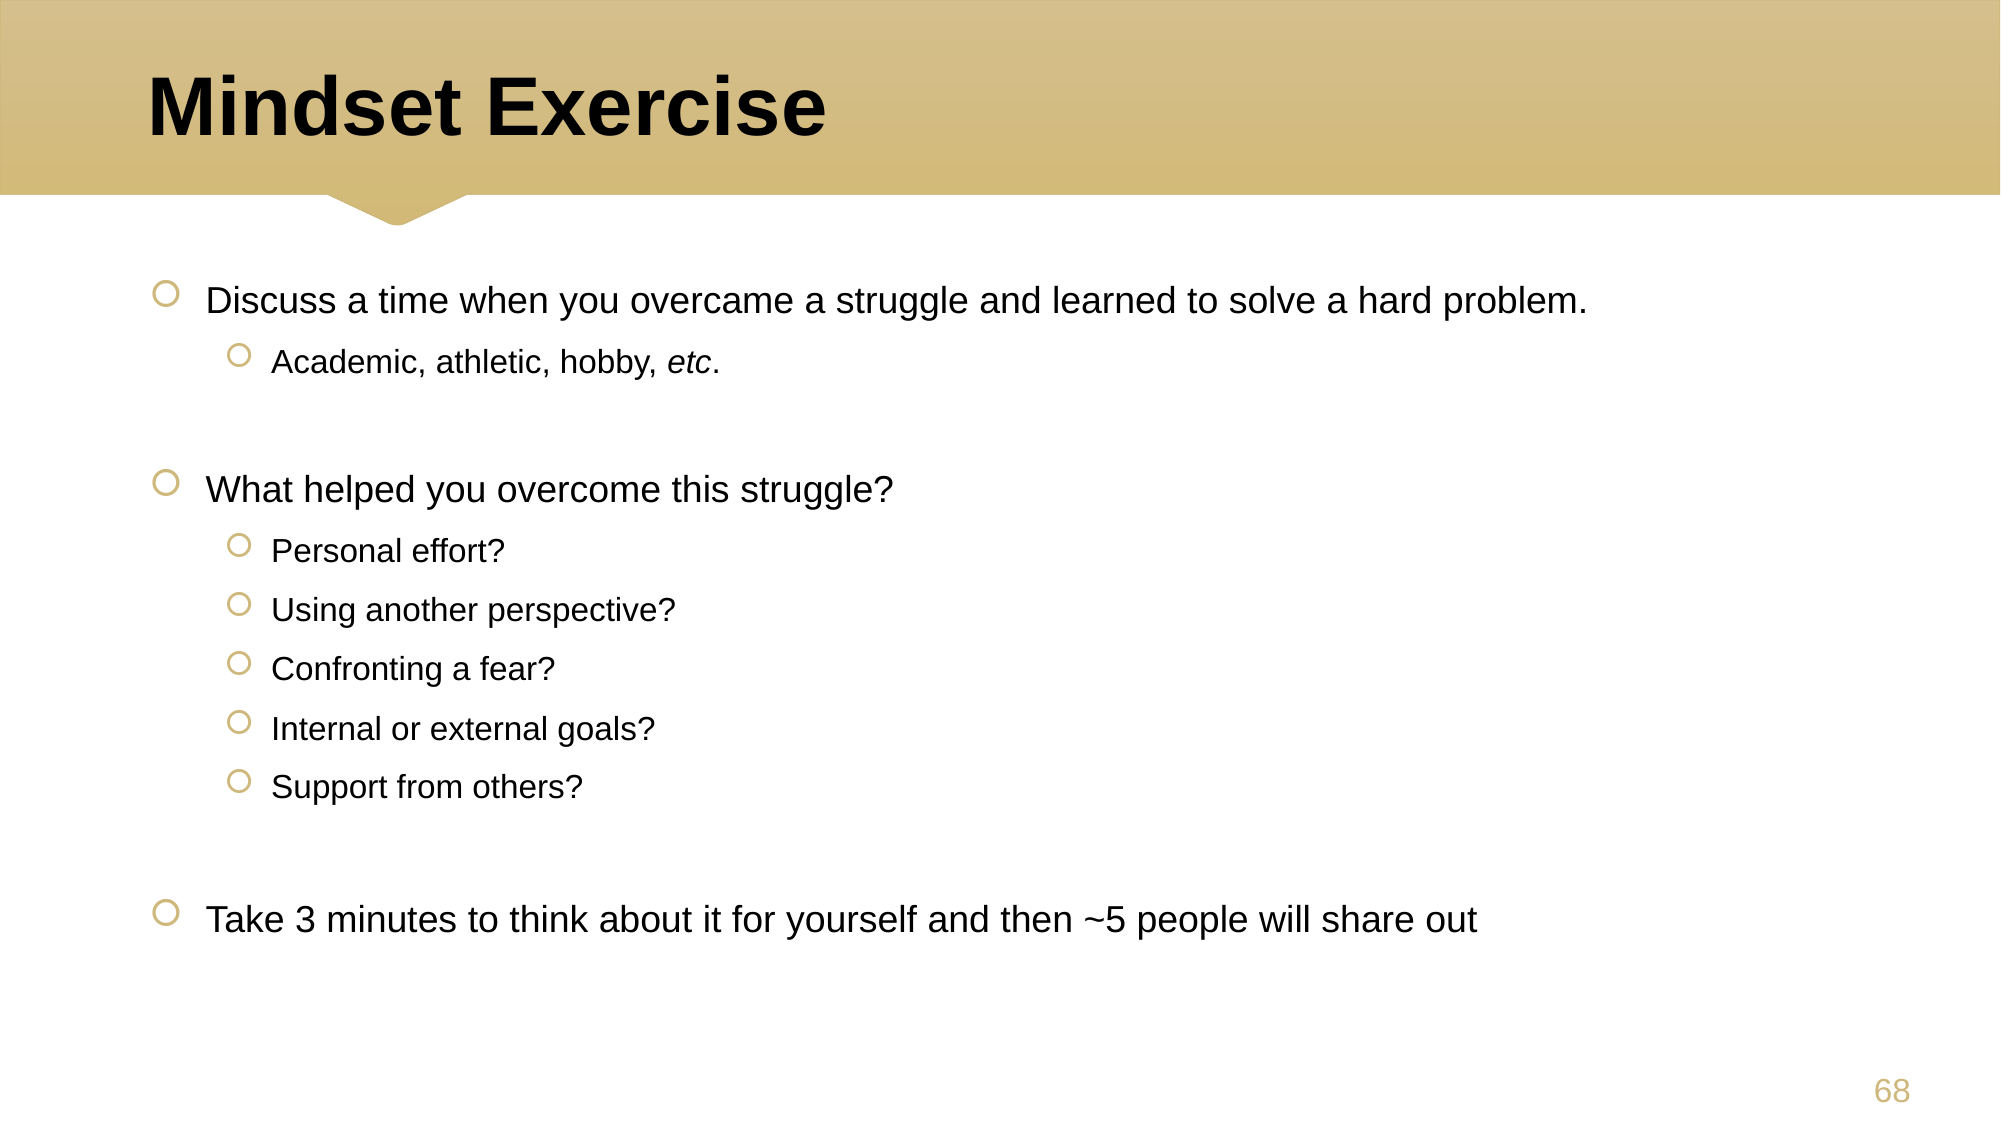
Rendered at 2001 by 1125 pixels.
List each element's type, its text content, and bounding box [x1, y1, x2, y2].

title Mindset Exercise [132, 0, 1868, 160]
list Discuss a time when you overcame a struggle and learned to solve a hard problem. Academic, athletic, hobby, etc. What helped you overcome this struggle? Personal effort? Using another perspective? Confronting a fear? Internal or external goals? Support from others? Take 3 minutes to think about it for yourself and then ~5 people will share out [134, 232, 1866, 984]
slide_number 67 [1751, 1050, 1926, 1111]
